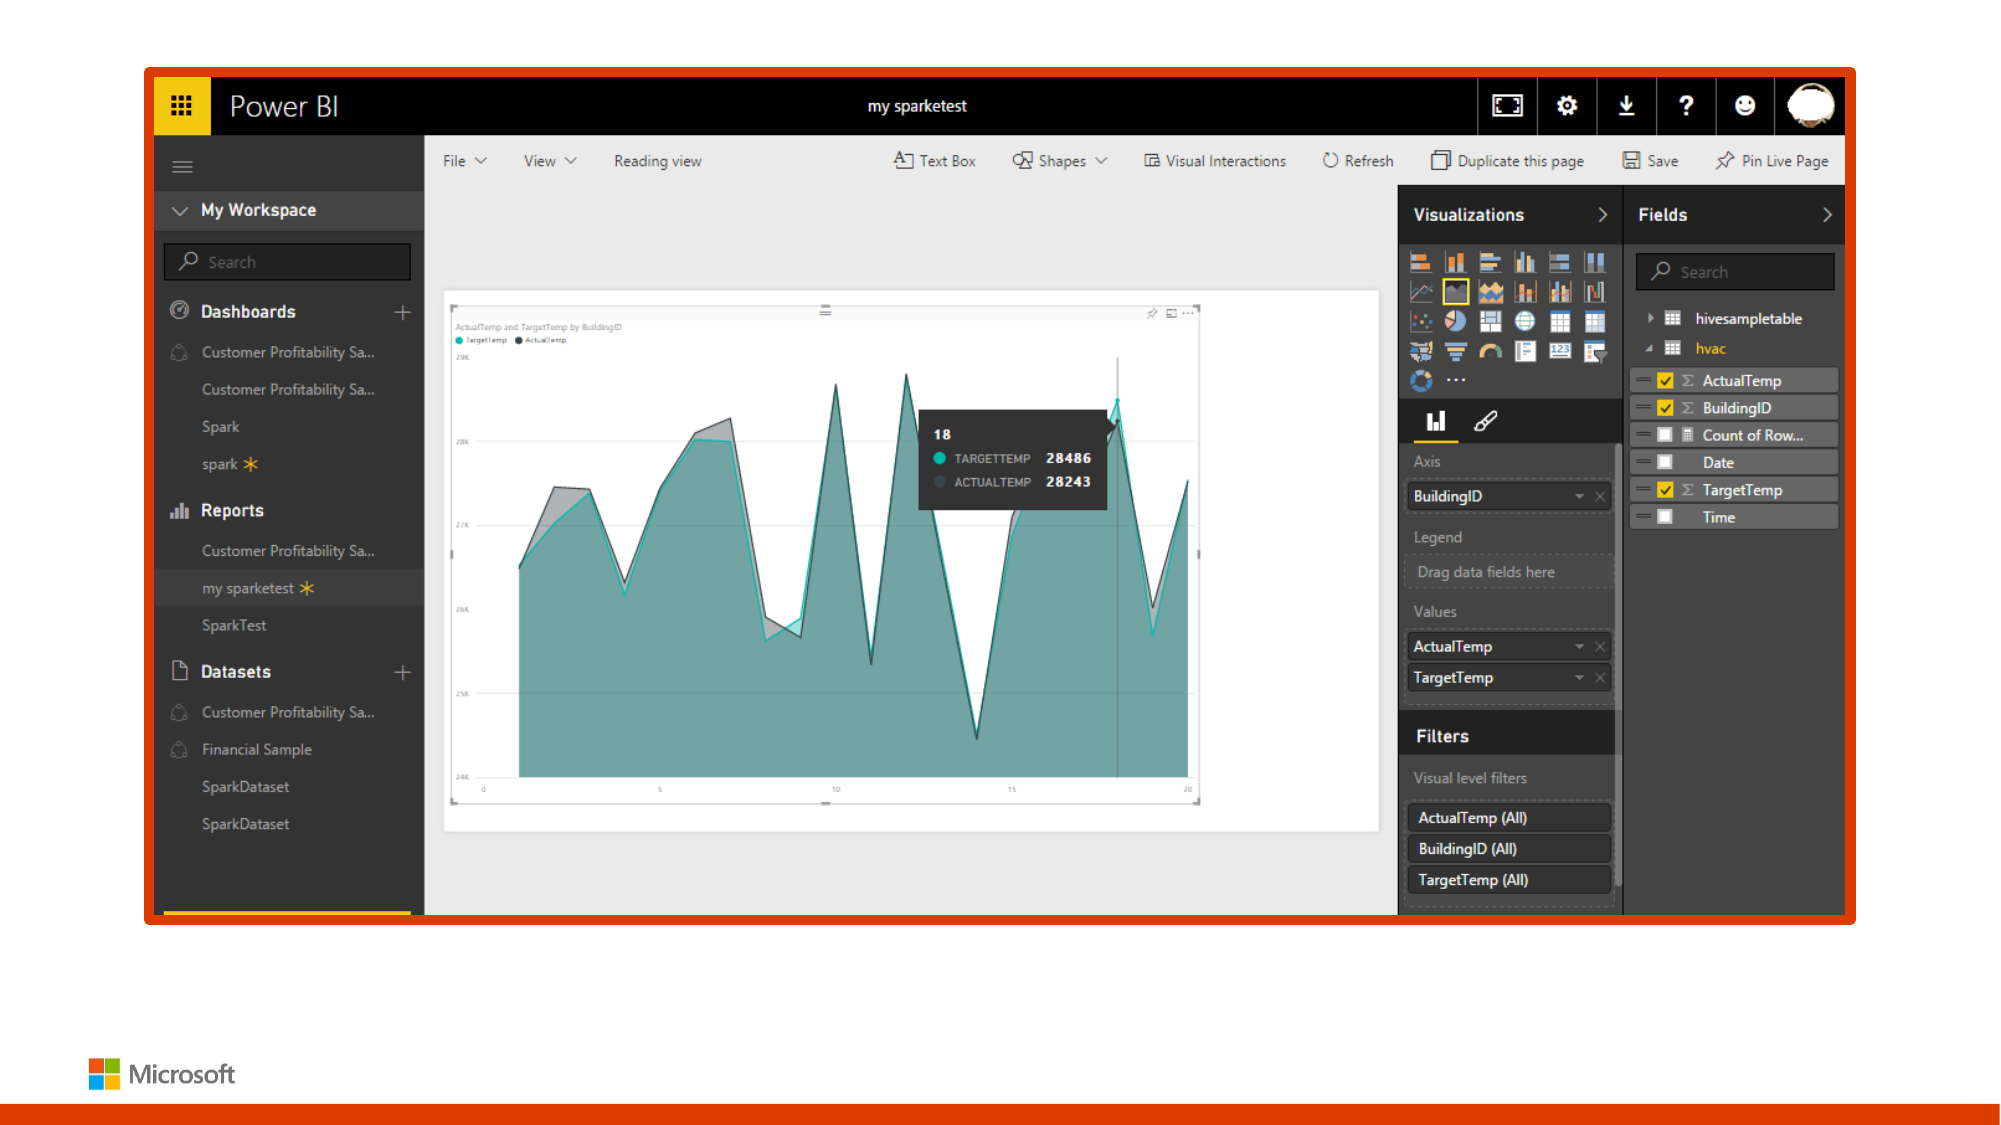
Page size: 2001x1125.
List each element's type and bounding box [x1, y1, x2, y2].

picture [154, 76, 1846, 915]
picture [85, 1055, 240, 1095]
